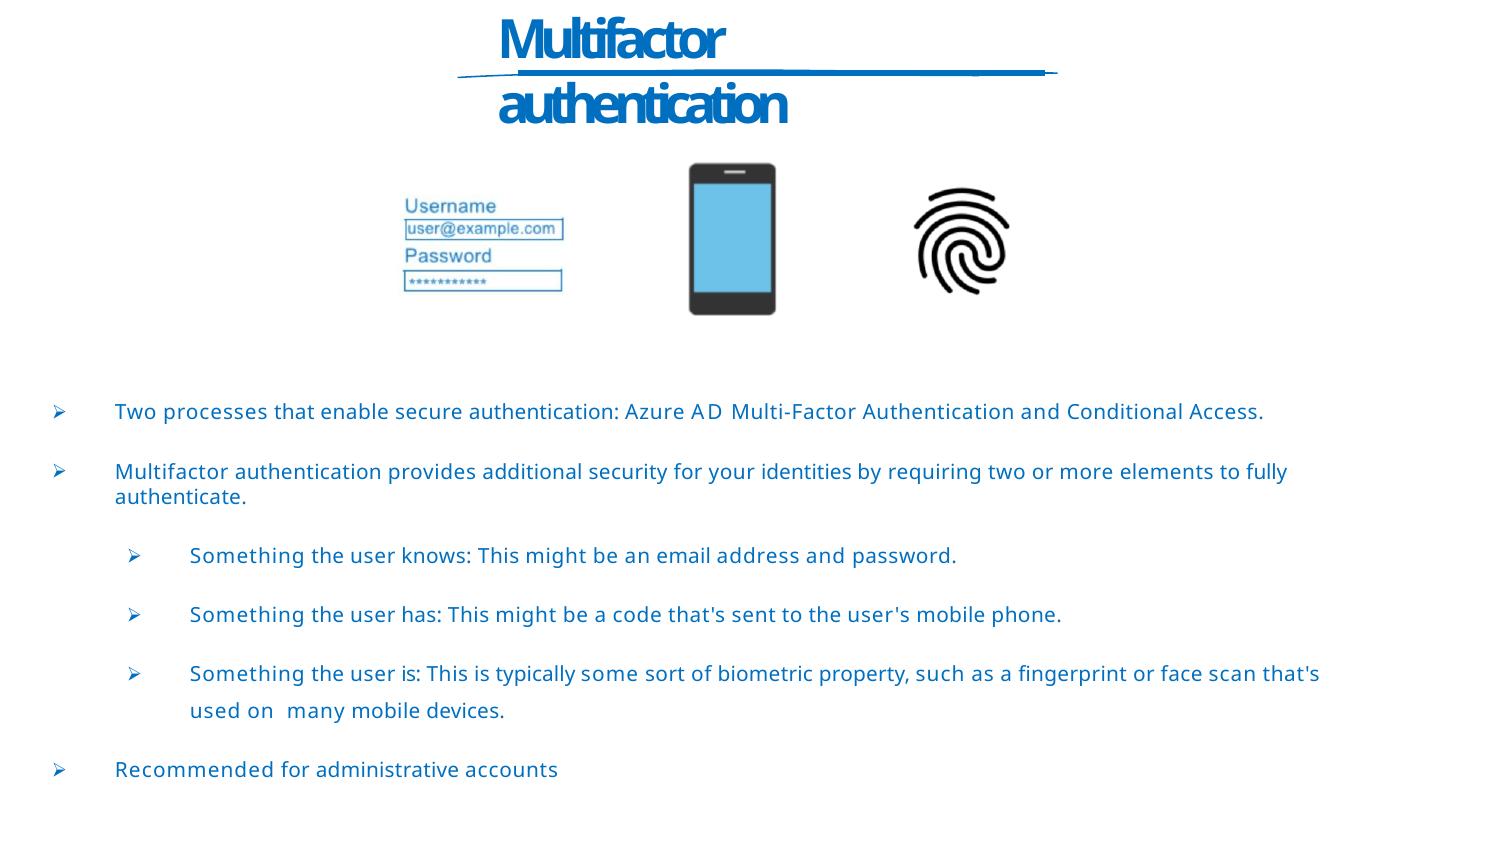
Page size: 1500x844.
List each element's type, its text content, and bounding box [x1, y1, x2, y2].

text_box Two processes that enable secure authentication: Azure AD Multi-Factor Authentication and Conditional Access. Multifactor authentication provides additional security for your identities by requiring two or more elements to fully authenticate. Something the user knows: This might be an email address and password. Something the user has: This might be a code that's sent to the user's mobile phone. Something the user is: This is typically some sort of biometric property, such as a fingerprint or face scan that's used on many mobile devices. Recommended for administrative accounts [50, 396, 1395, 783]
title Multifactor authentication [495, 87, 972, 146]
picture [397, 195, 574, 296]
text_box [456, 69, 1059, 79]
title Multifactor authentication [495, 2, 972, 67]
picture [688, 160, 777, 316]
picture [913, 186, 1011, 296]
